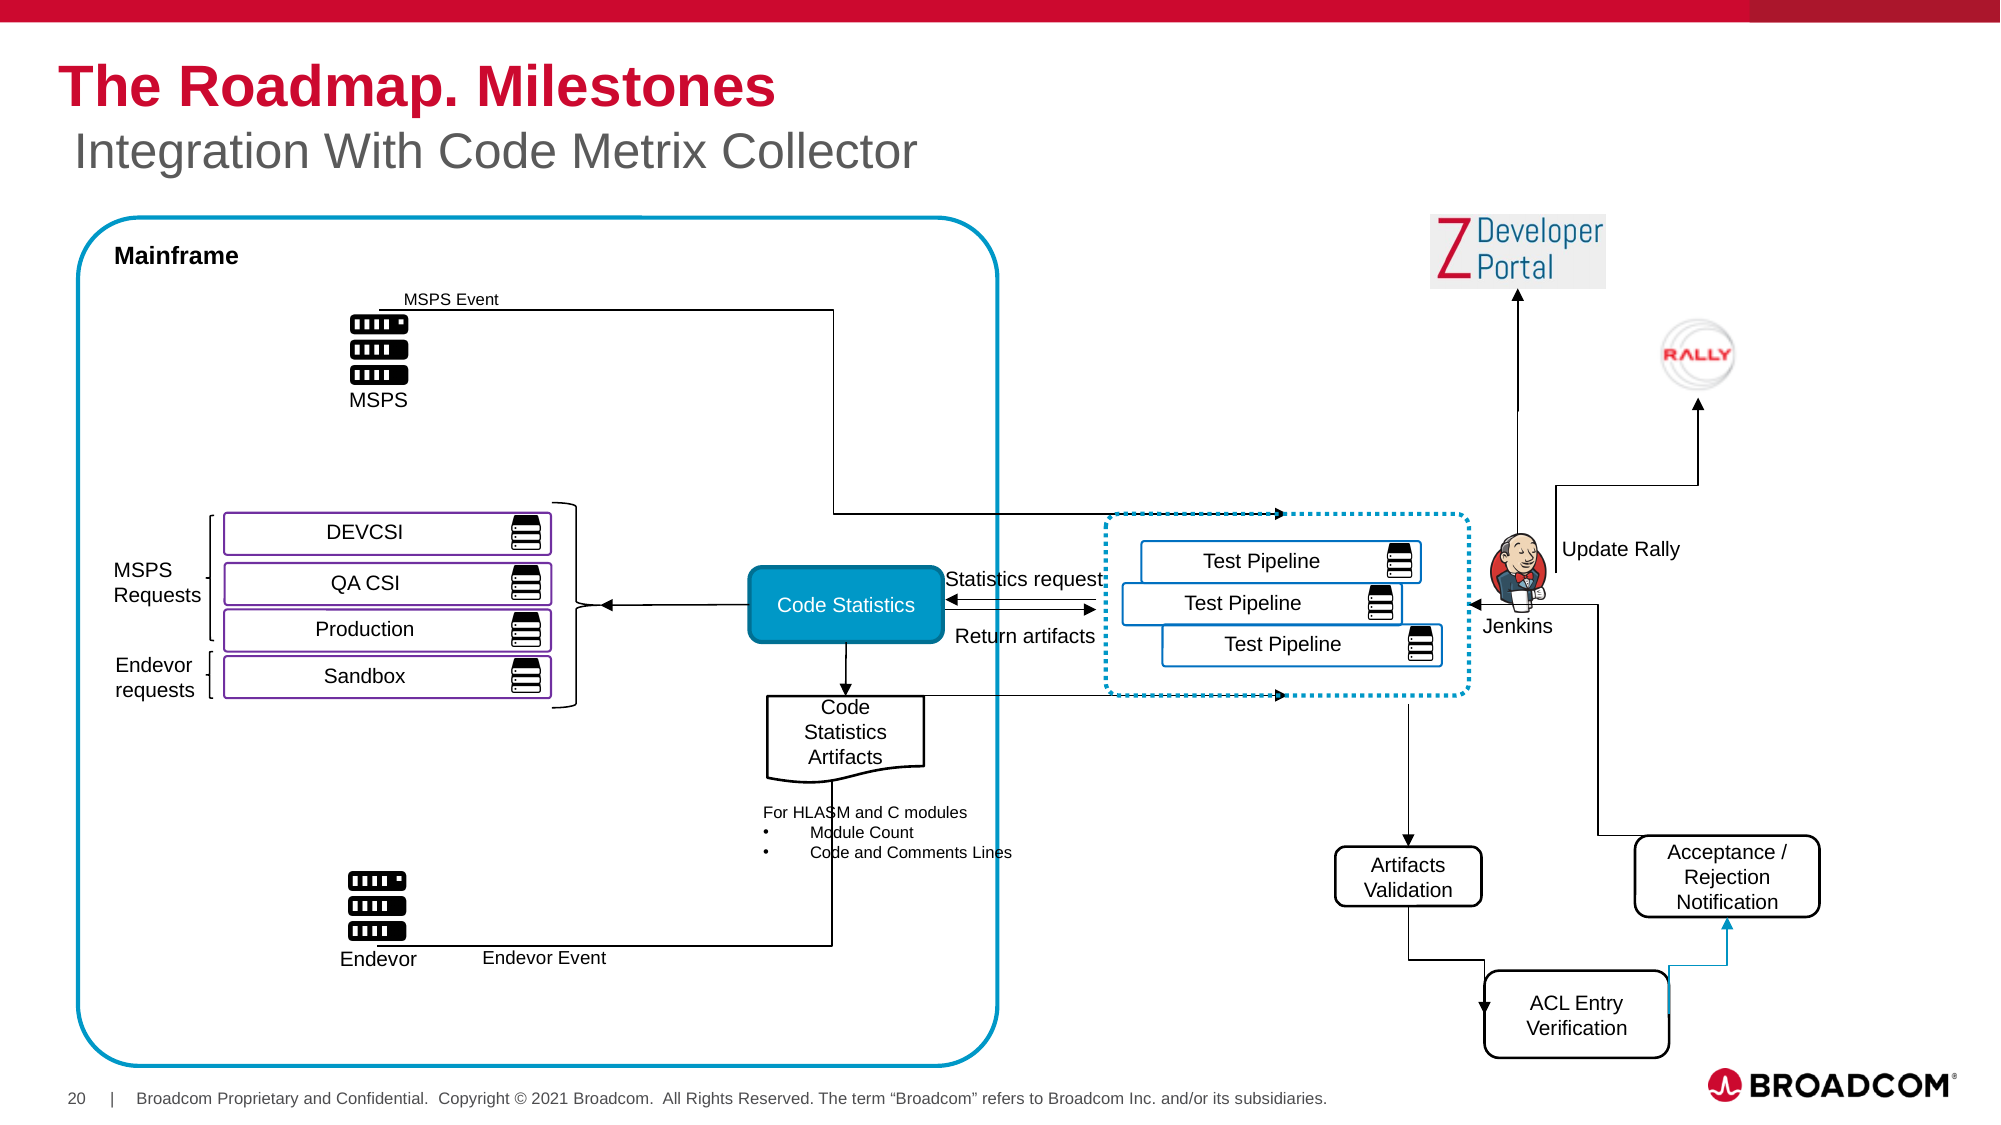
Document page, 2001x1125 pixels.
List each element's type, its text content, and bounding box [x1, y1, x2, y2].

title The Roadmap. Milestones [59, 173, 1924, 184]
picture [1708, 1068, 1957, 1102]
title The Roadmap. Milestones [59, 0, 1924, 118]
text_box Integration With Code Metrix Collector [58, 118, 1924, 173]
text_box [77, 213, 1820, 1067]
